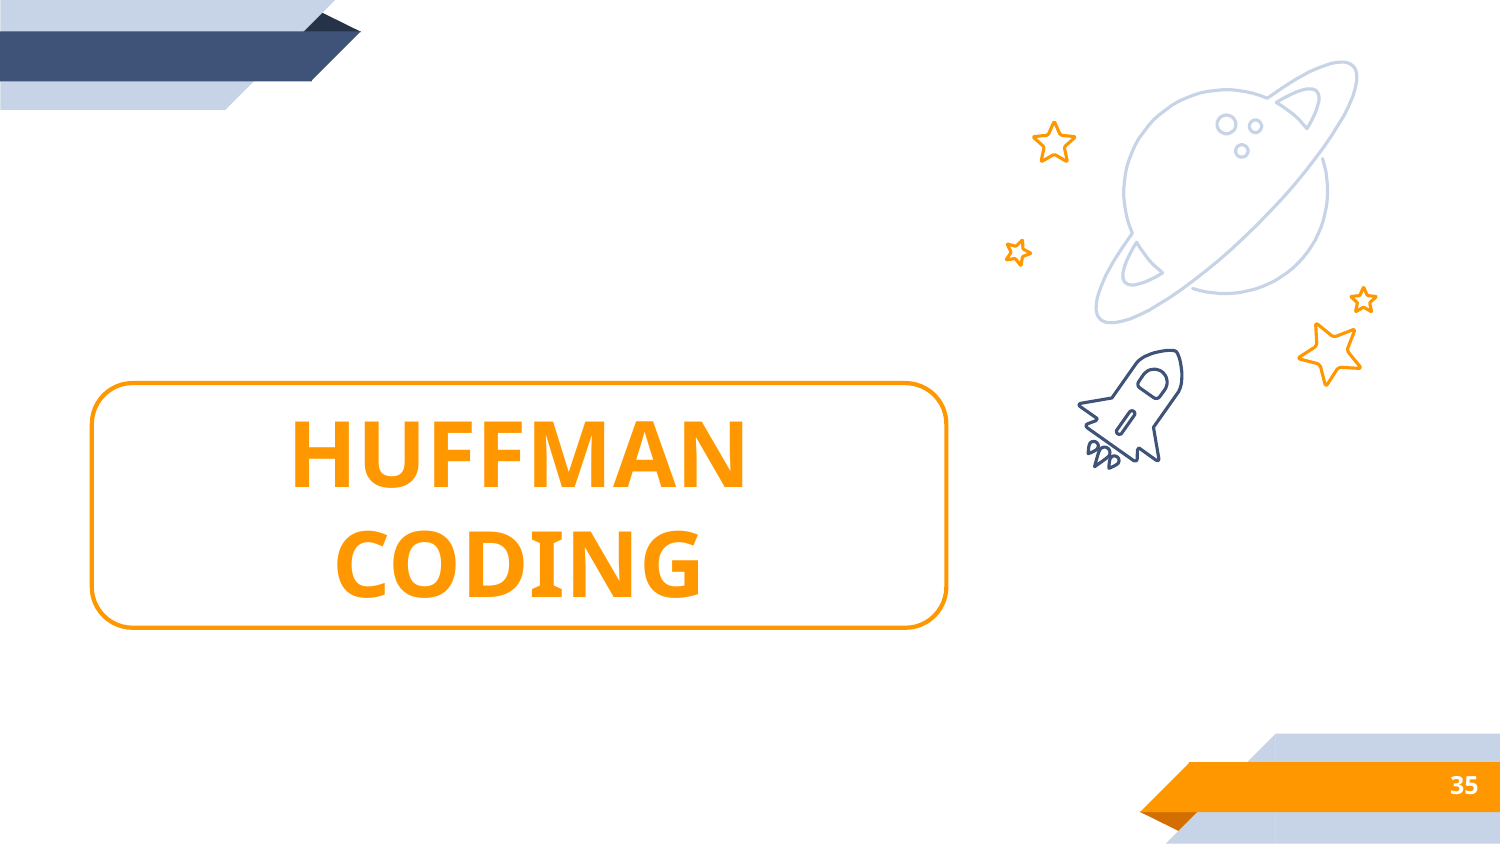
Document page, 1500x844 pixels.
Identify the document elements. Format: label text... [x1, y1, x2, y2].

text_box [1095, 61, 1357, 323]
text_box [92, 601, 946, 630]
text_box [1080, 356, 1189, 464]
slide_number 35 [1249, 760, 1494, 813]
text_box [92, 380, 947, 410]
title HUFFMAN CODING [62, 410, 976, 601]
